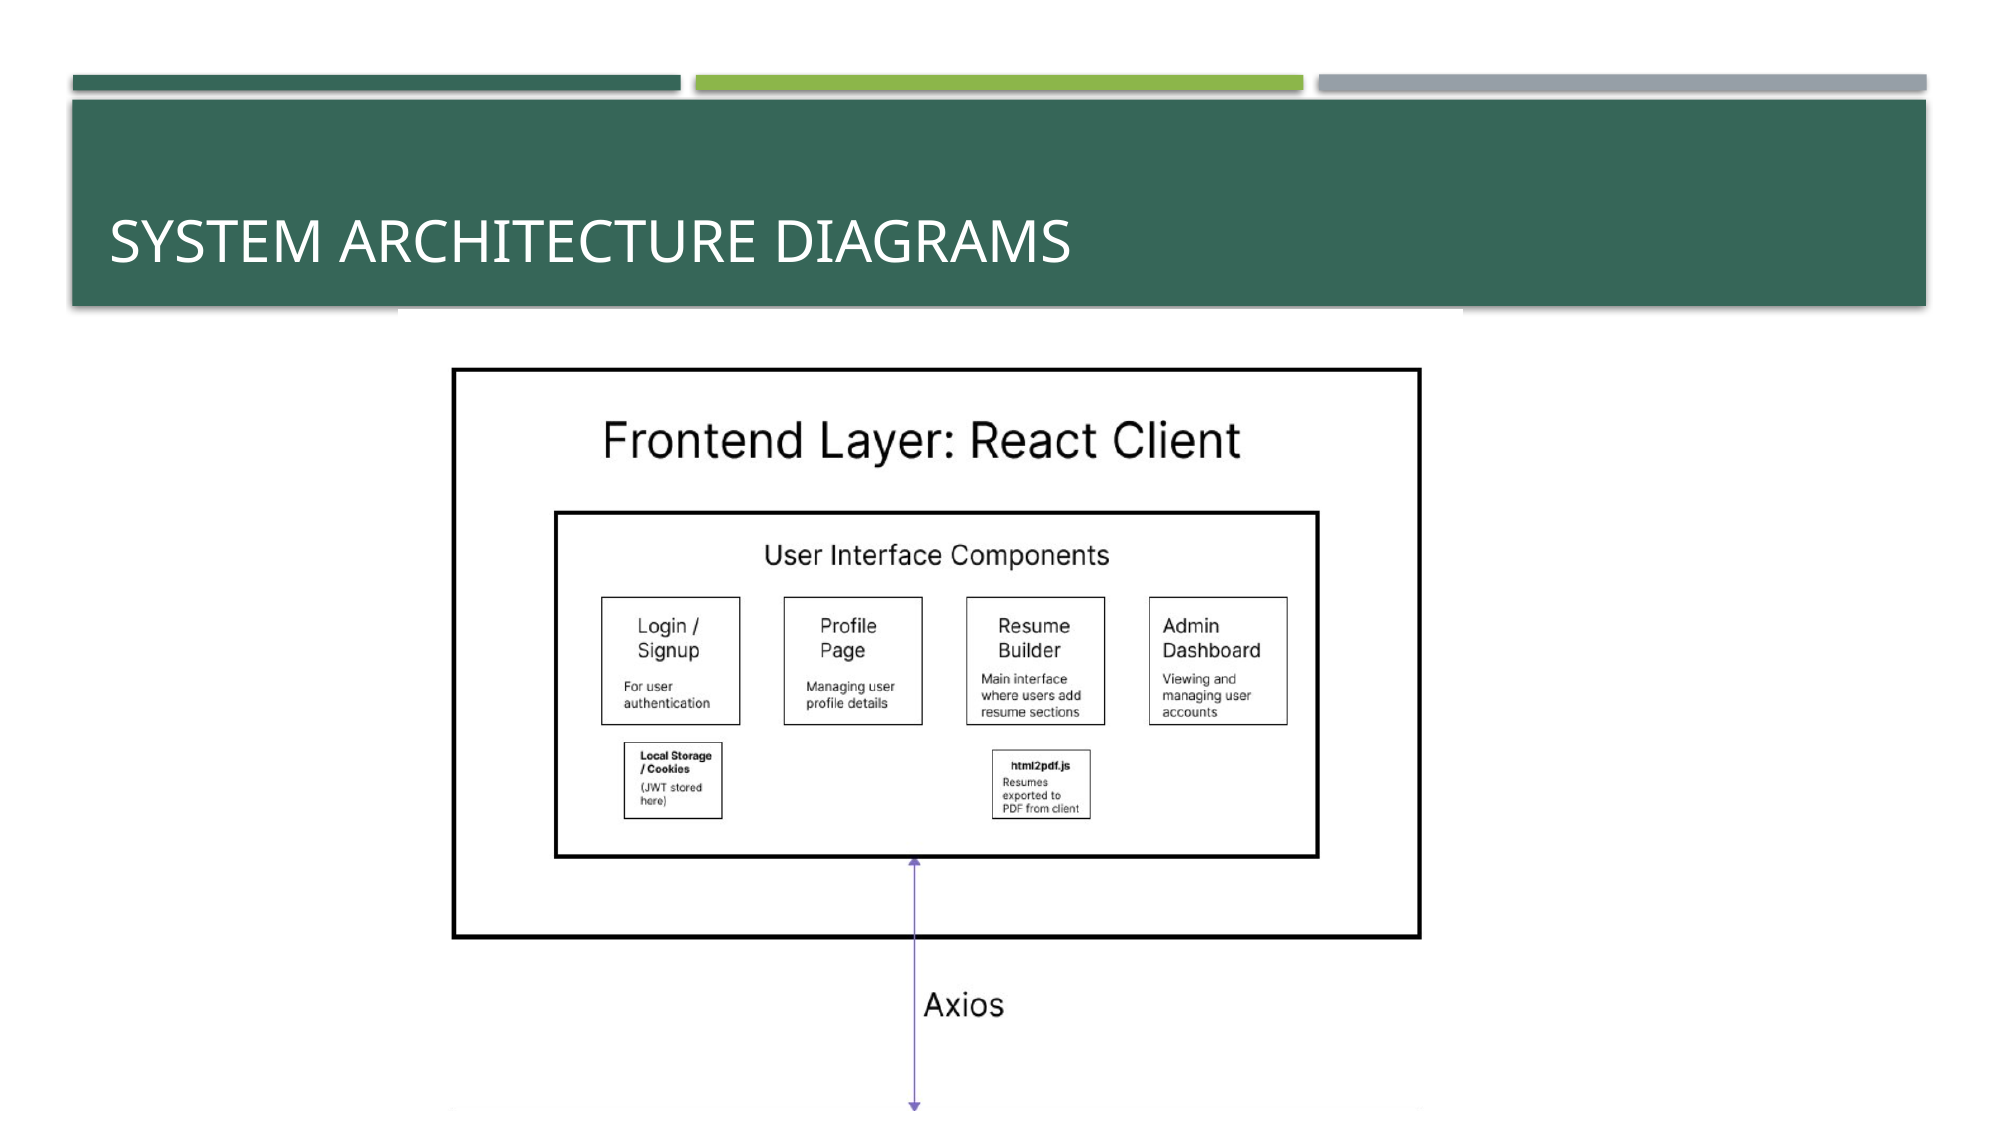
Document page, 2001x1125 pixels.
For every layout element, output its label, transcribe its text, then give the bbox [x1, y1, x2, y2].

picture [397, 308, 1464, 1111]
title SYSTEM ARCHITECTURE DIAGRAMS [94, 119, 1904, 282]
